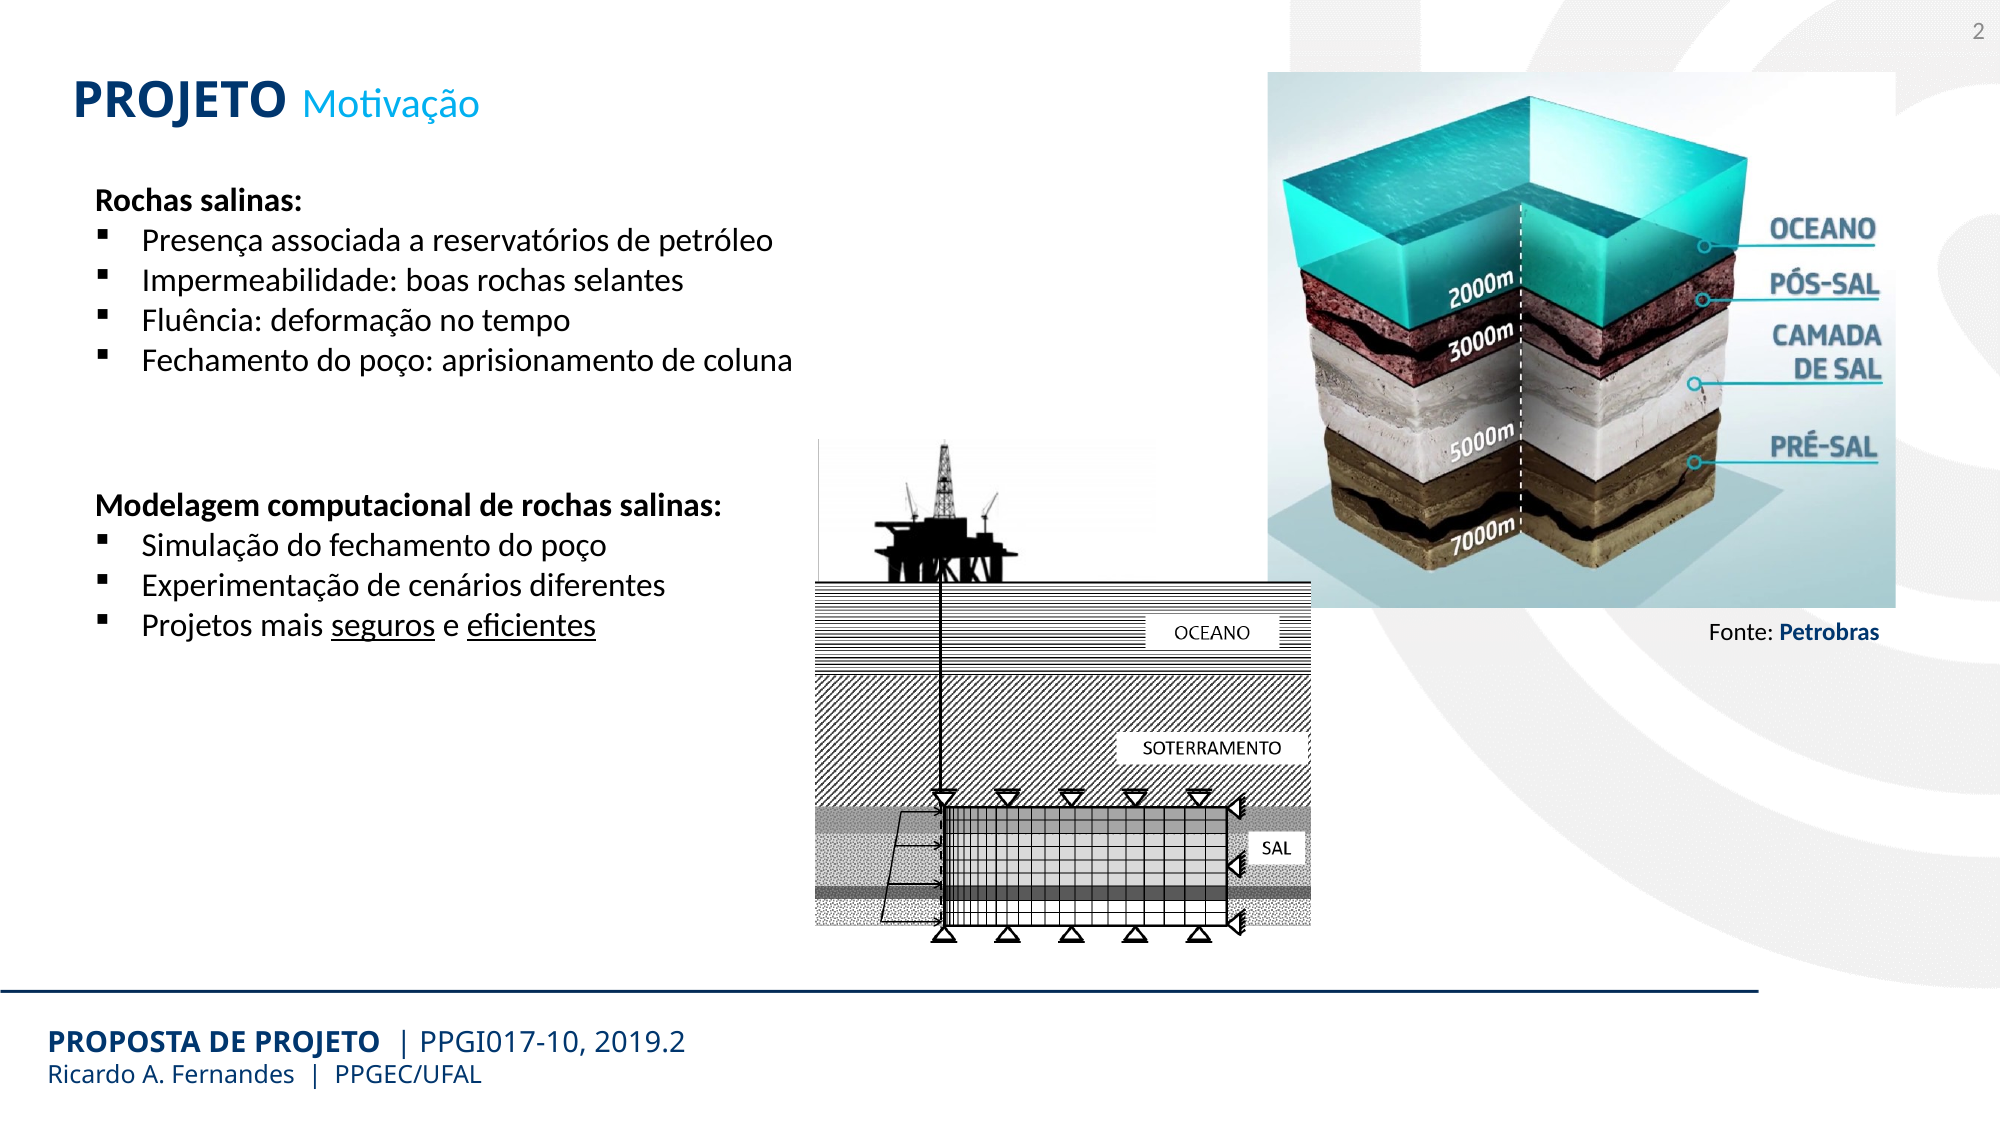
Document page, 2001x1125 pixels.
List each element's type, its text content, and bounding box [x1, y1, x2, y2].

text_box Fonte: Petrobras [1694, 608, 1895, 653]
slide_number 2 [1550, 0, 2000, 60]
text_box PROJETO Motivação [57, 59, 1863, 135]
text_box PROPOSTA DE PROJETO | PPGI017-10, 2019.2 Ricardo A. Fernandes | PPGEC/UFAL [32, 1015, 833, 1096]
text_box Modelagem computacional de rochas salinas: Simulação do fechamento do poço Experimentação de cenários diferentes Projetos mais seguros e eficientes [80, 436, 792, 651]
text_box Rochas salinas: Presença associada a reservatórios de petróleo Impermeabilidade: boas rochas selantes Fluência: deformação no tempo Fechamento do poço: aprisionamento de coluna [80, 171, 1034, 386]
picture [0, 0, 2000, 1125]
